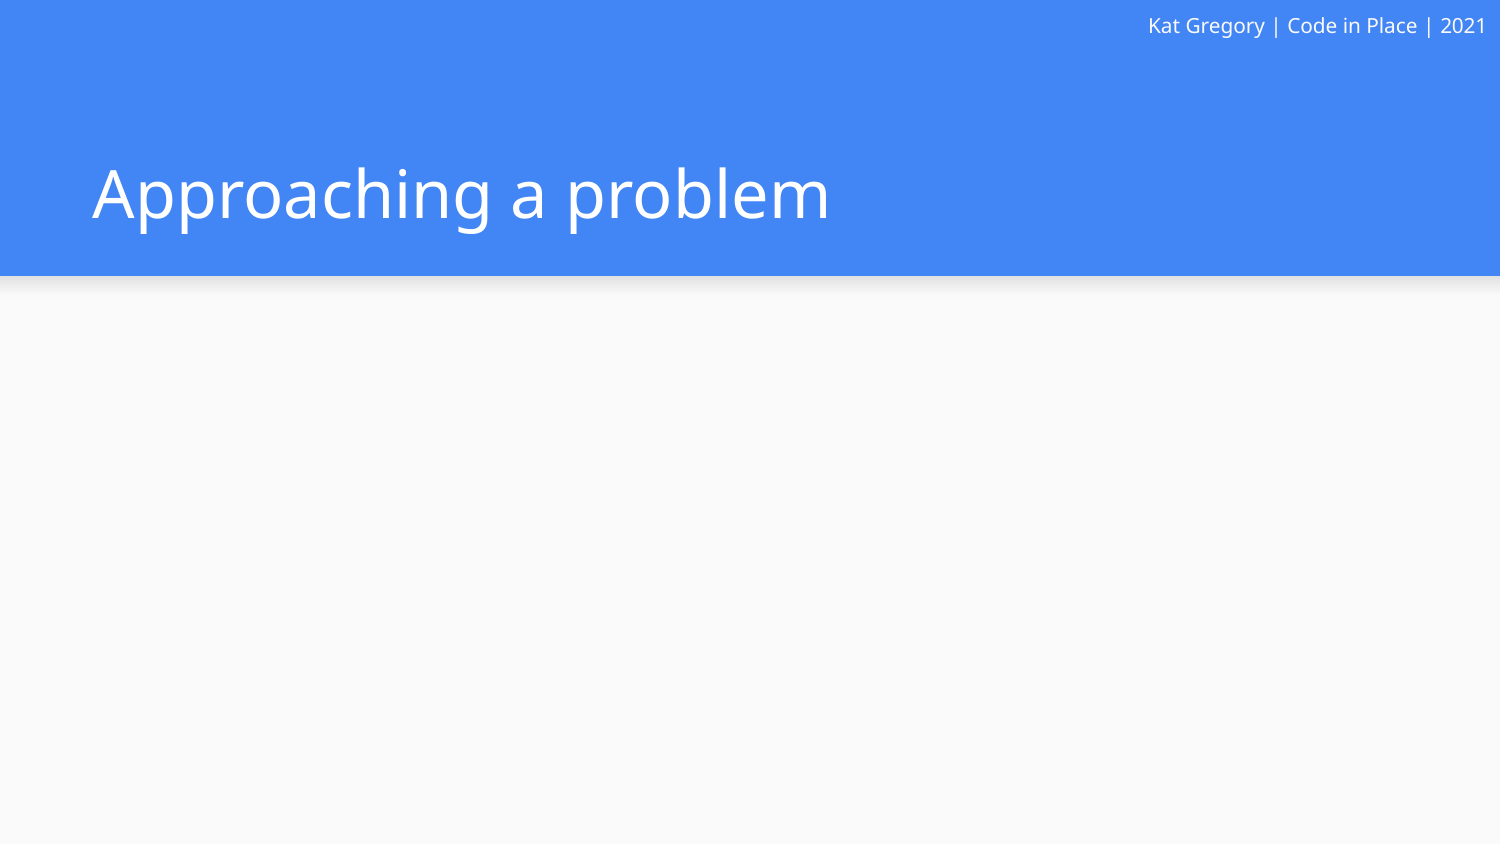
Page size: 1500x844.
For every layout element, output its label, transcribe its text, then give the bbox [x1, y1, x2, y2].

title Approaching a problem [77, 121, 1427, 248]
text_box Kat Gregory | Code in Place | 2021 [2, 0, 1500, 40]
